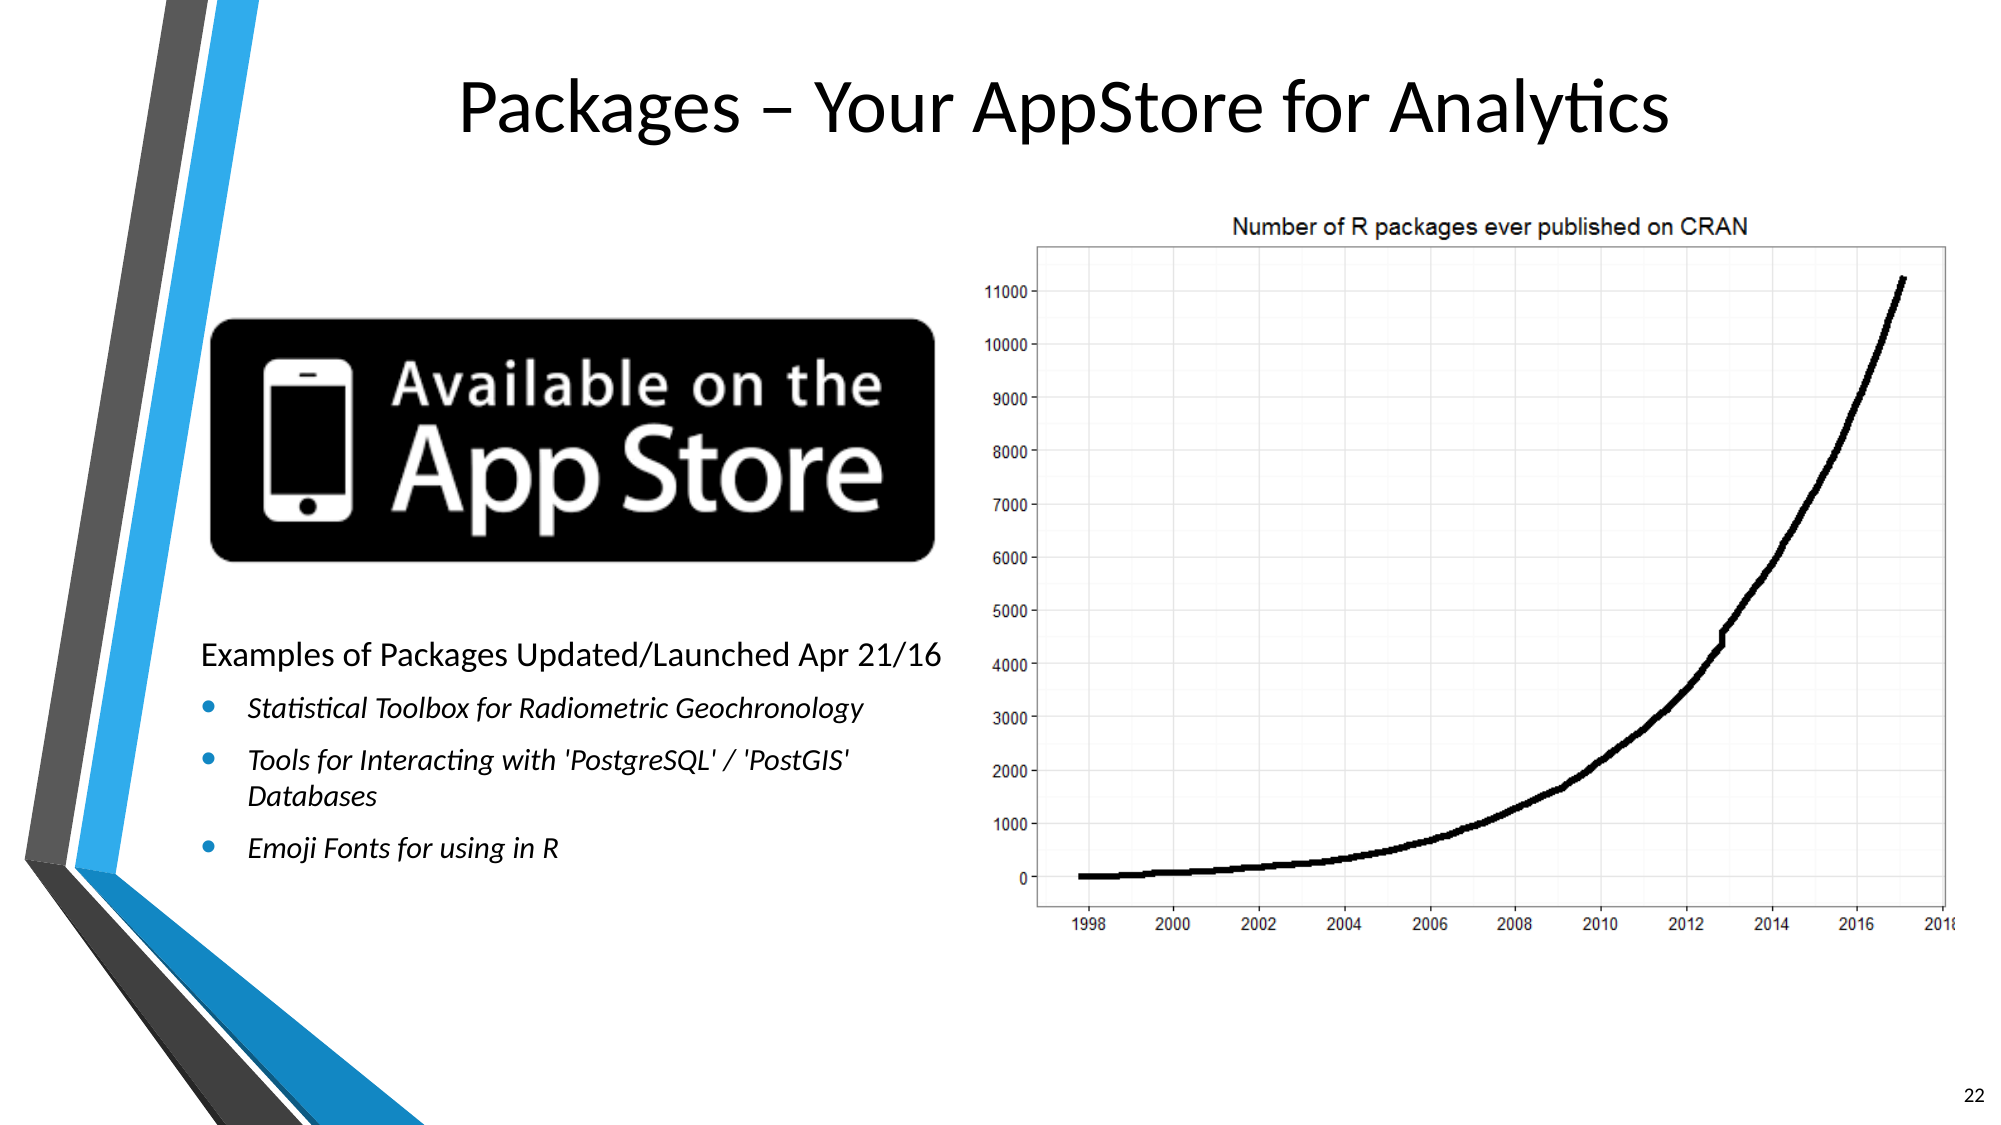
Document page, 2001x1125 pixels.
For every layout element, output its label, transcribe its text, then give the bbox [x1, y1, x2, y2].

list Examples of Packages Updated/Launched Apr 21/16 Statistical Toolbox for Radiometric Geochronology Tools for Interacting with 'PostgreSQL' / 'PostGIS' Databases Emoji Fonts for using in R [185, 623, 946, 915]
title Packages – Your AppStore for Analytics [243, 47, 1887, 156]
picture [207, 316, 939, 566]
slide_number 22 [1909, 1064, 2000, 1124]
picture [946, 205, 1955, 968]
